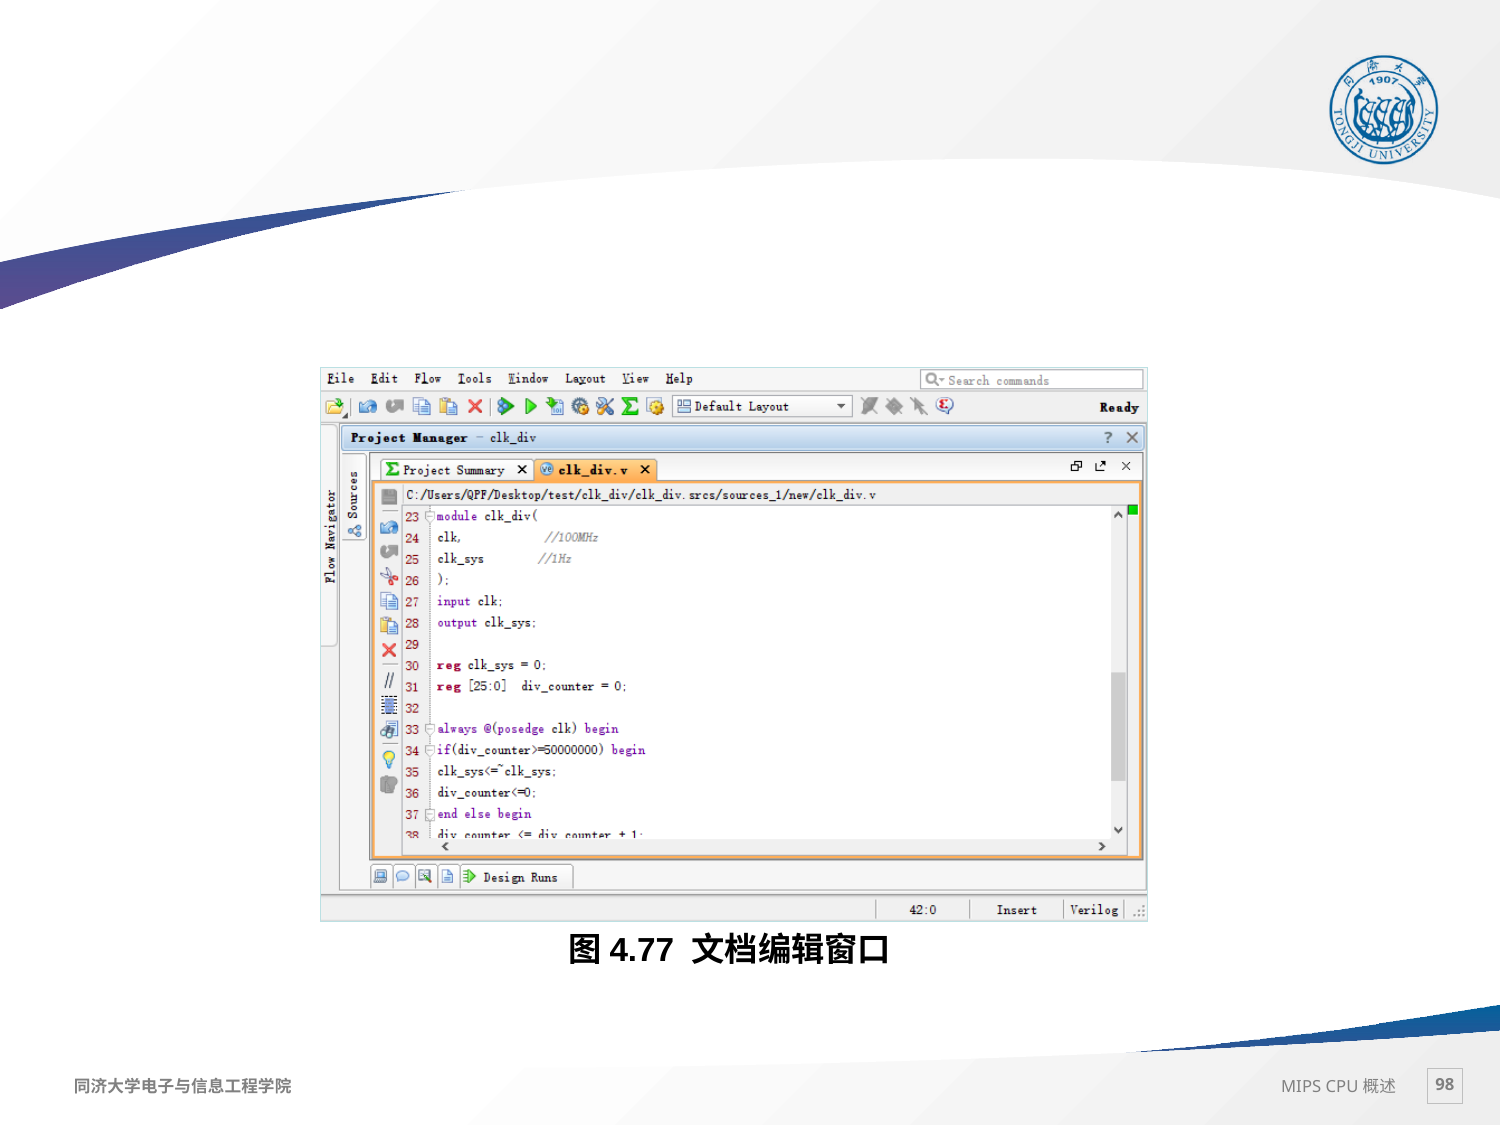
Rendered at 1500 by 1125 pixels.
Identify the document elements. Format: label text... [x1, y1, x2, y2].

picture [1319, 40, 1462, 184]
picture [320, 367, 1148, 922]
text_box 图4.77 文档编辑窗口 [553, 930, 915, 976]
